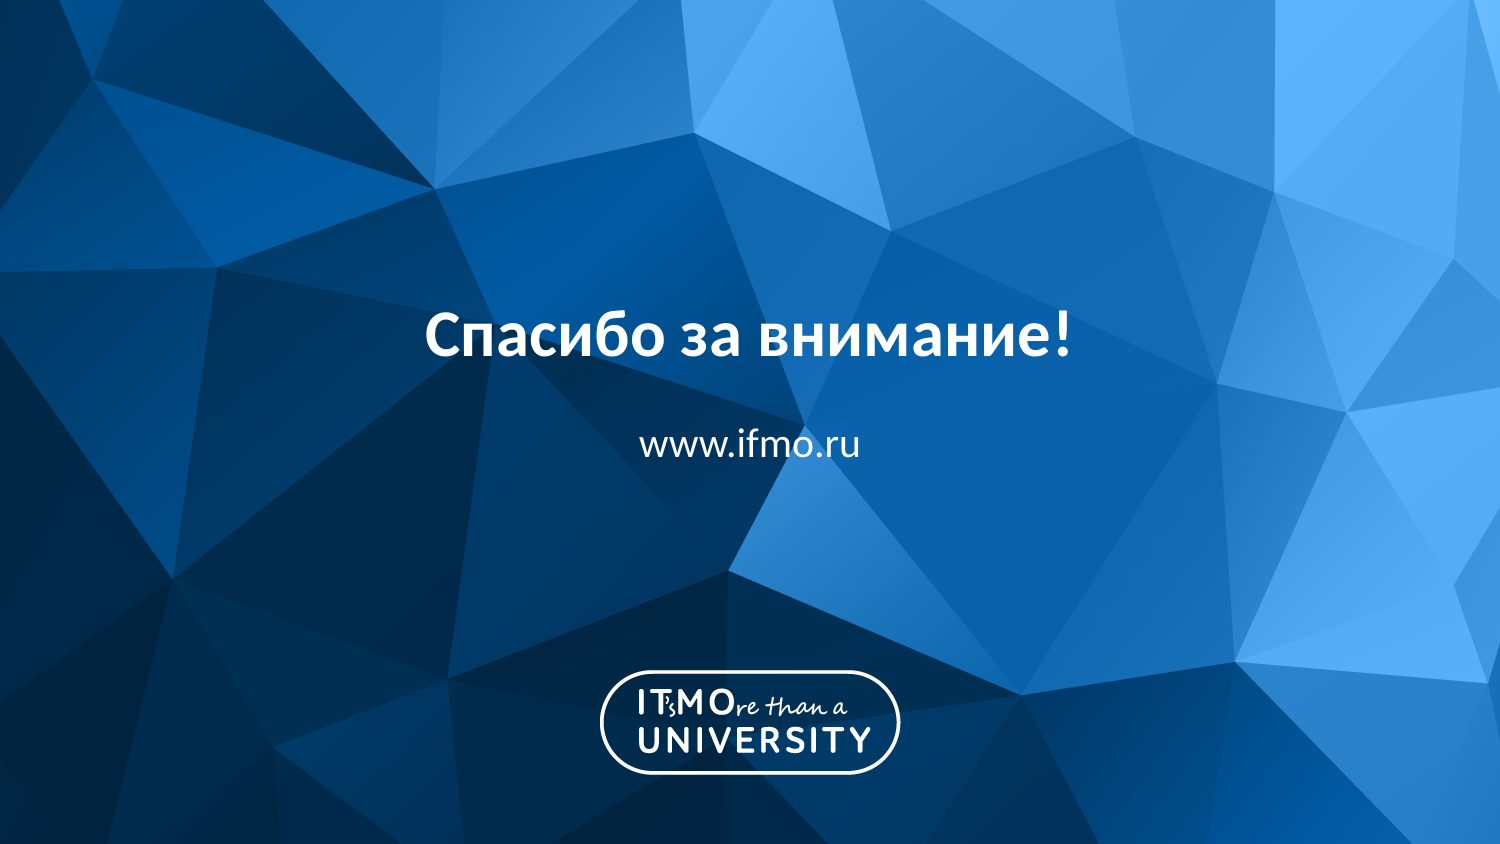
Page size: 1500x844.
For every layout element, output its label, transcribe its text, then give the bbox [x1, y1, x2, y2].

list www.ifmo.ru [75, 408, 1425, 506]
picture [0, 0, 1500, 844]
title Спасибо за внимание! [75, 278, 1425, 381]
